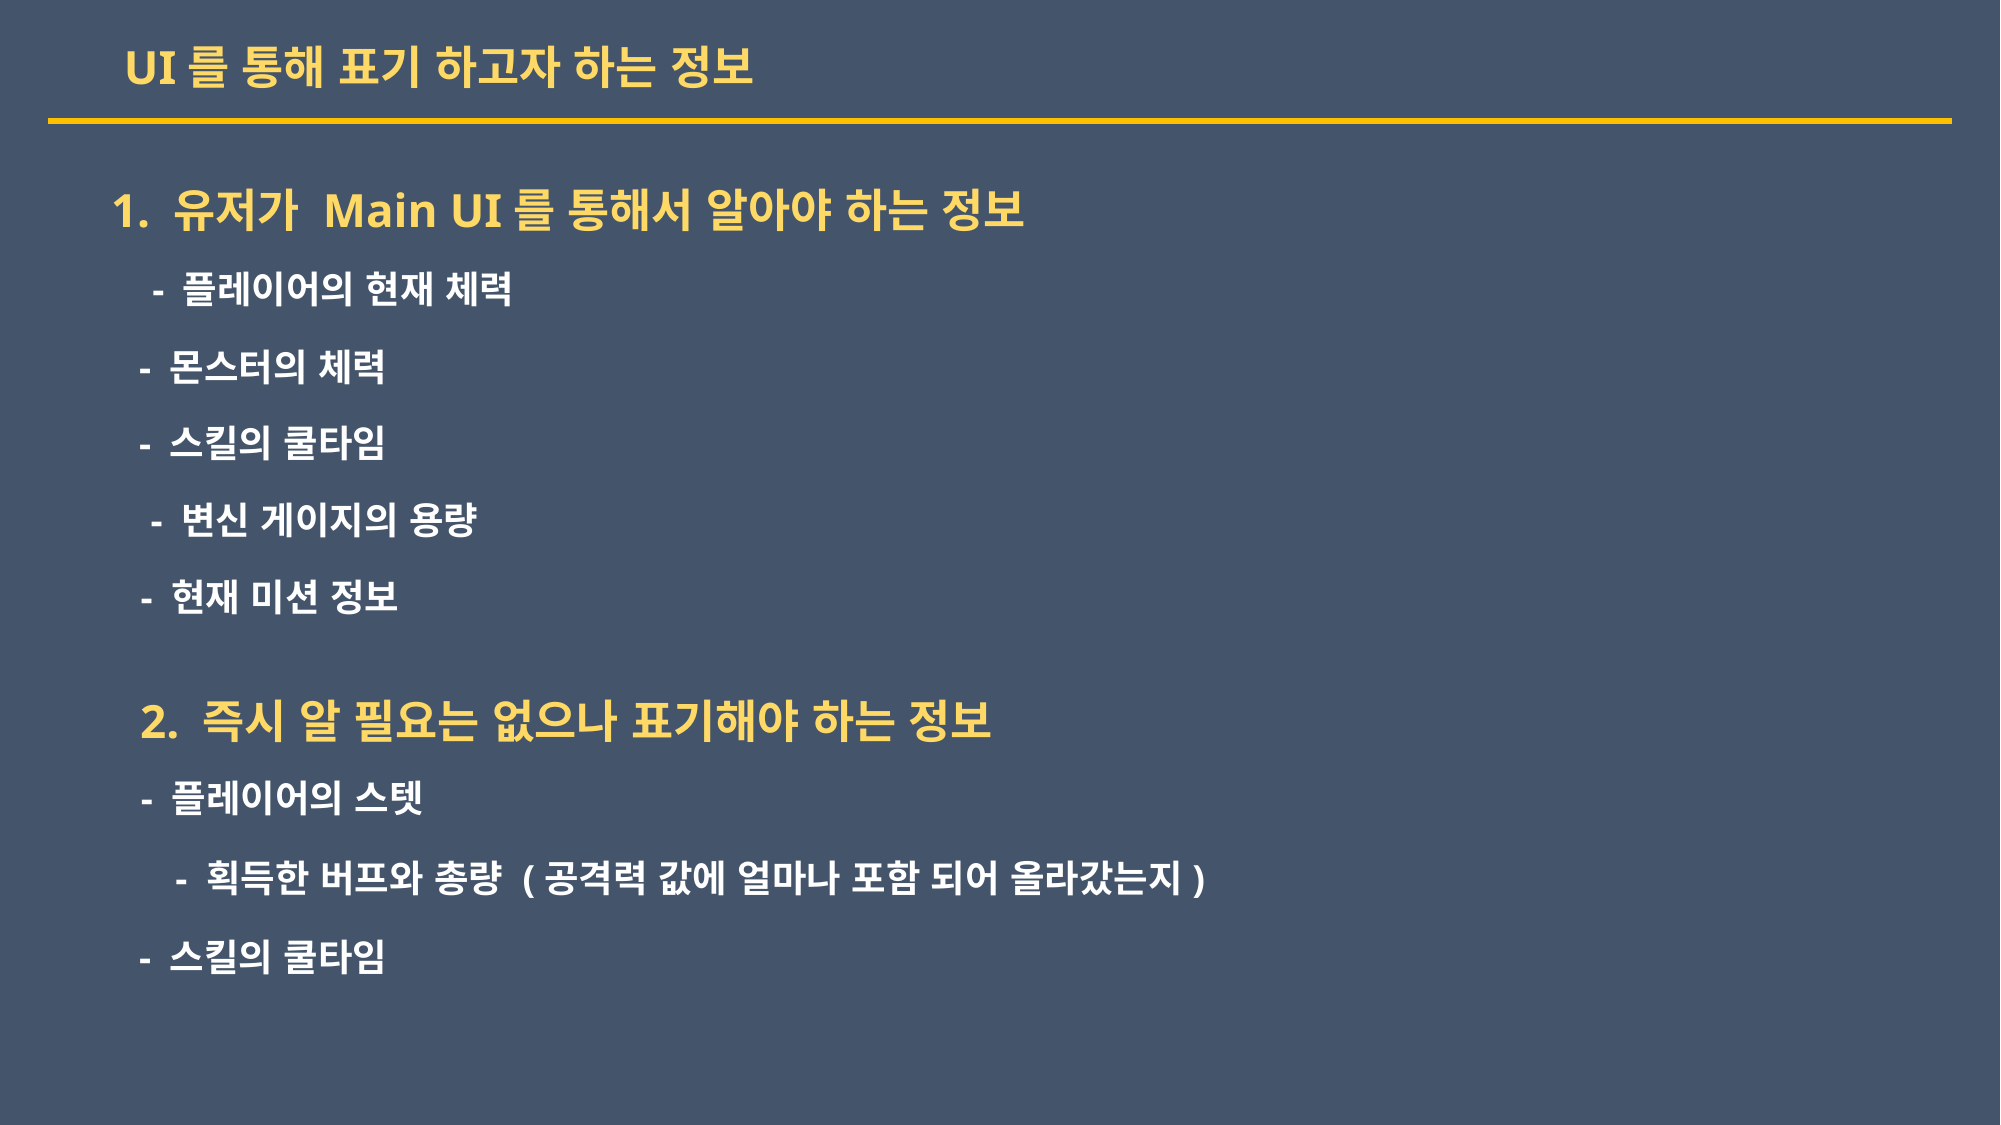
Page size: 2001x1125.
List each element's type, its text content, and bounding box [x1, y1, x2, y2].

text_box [101, 767, 1270, 988]
text_box - 현재 미션 정보 [116, 566, 415, 627]
text_box - 스킬의 쿨타임 [114, 413, 403, 473]
text_box - 플레이어의 현재 체력 [127, 259, 530, 319]
text_box UI를 통해 표기 하고자 하는 정보 [109, 31, 770, 102]
text_box - 몬스터의 체력 [114, 336, 403, 396]
text_box 1. 유저가 Main UI를 통해서 알아야 하는 정보 [96, 174, 1042, 245]
text_box 2. 즉시 알 필요는 없으나 표기해야 하는 정보 [125, 685, 1008, 756]
text_box - 변신 게이지의 용량 [126, 490, 494, 550]
